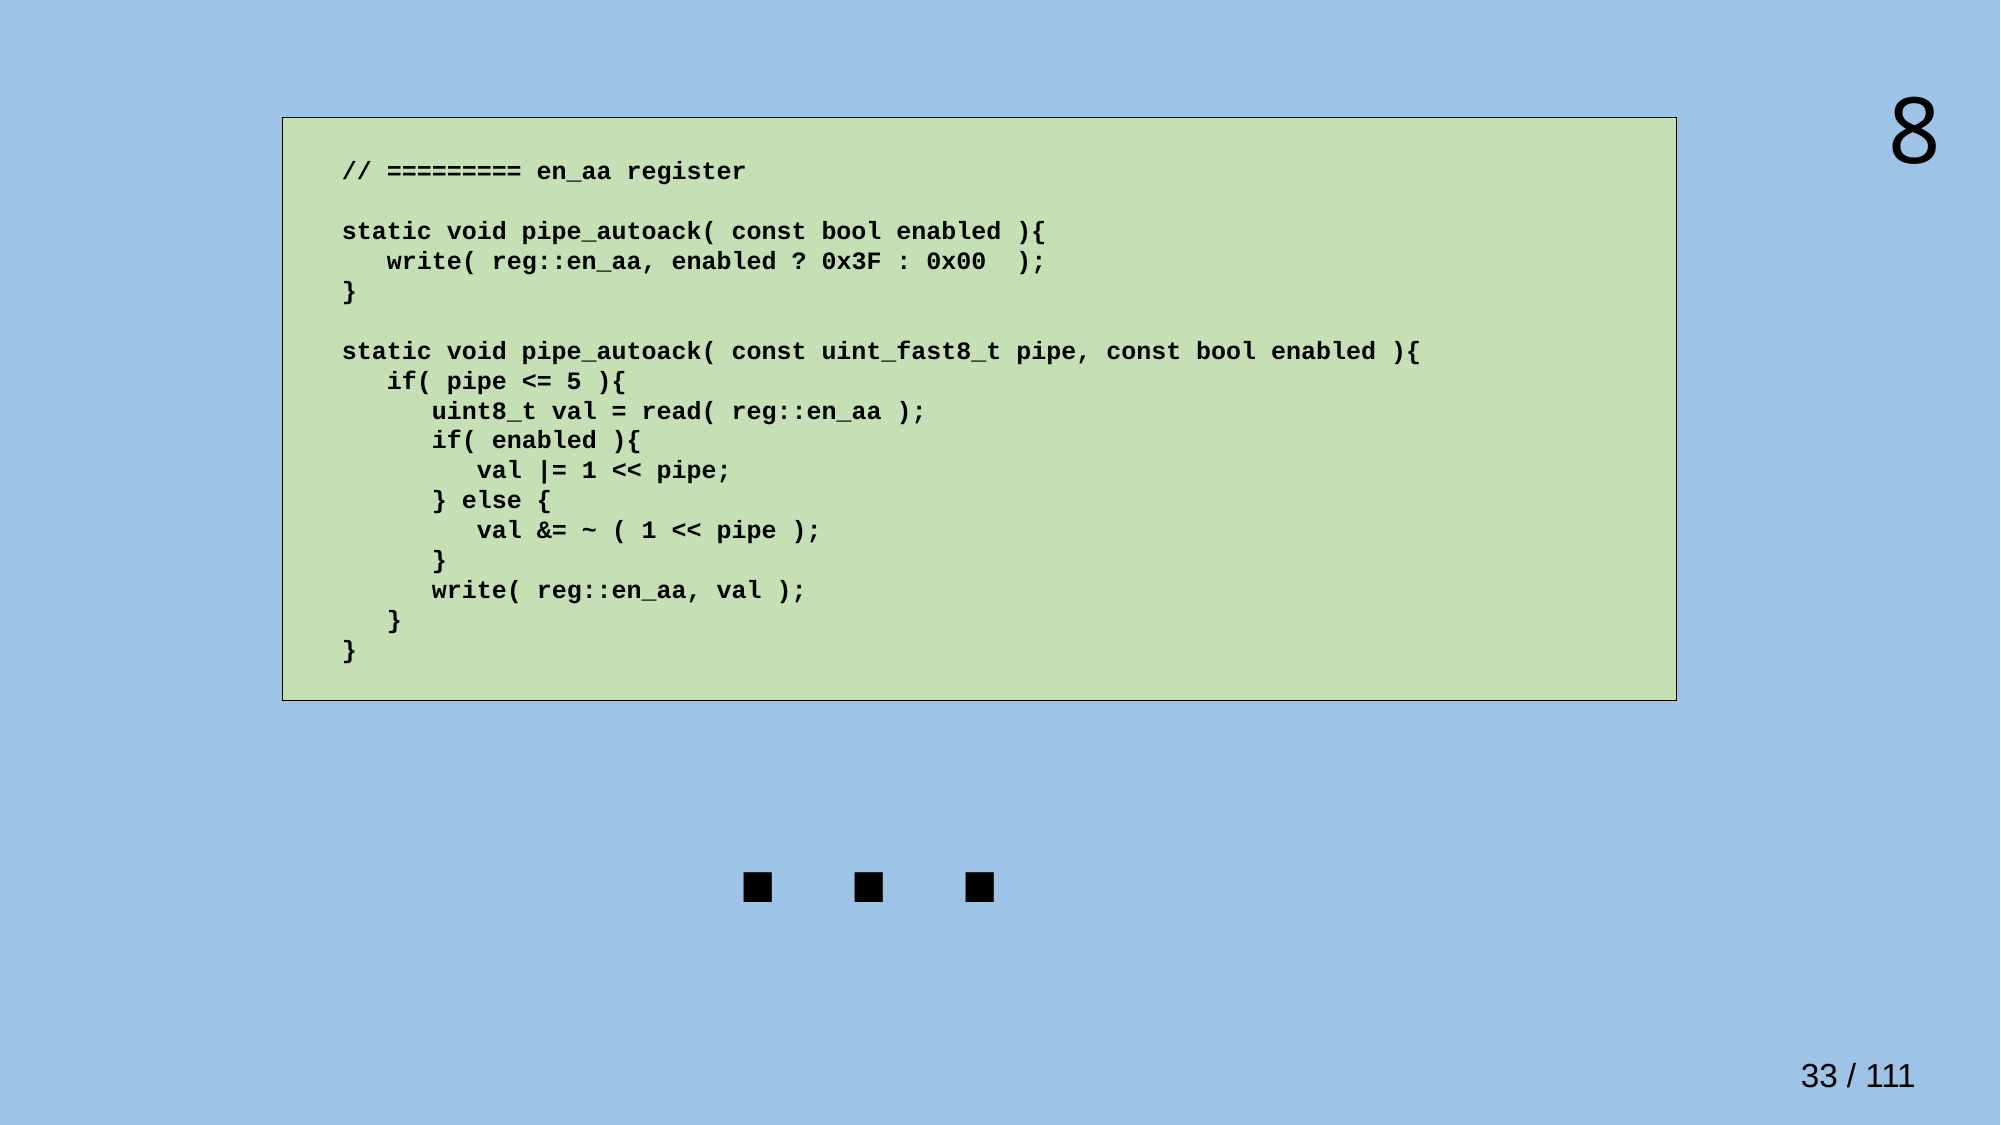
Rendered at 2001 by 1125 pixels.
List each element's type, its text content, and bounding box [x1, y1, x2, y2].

text_box // ========= en_aa register static void pipe_autoack( const bool enabled ){ write( reg::en_aa, enabled ? 0x3F : 0x00 ); } static void pipe_autoack( const uint_fast8_t pipe, const bool enabled ){ if( pipe <= 5 ){ uint8_t val = read( reg::en_aa ); if( enabled ){ val |= 1 << pipe; } else { val &= ~ ( 1 << pipe ); } write( reg::en_aa, val ); } } [282, 117, 1677, 701]
list . . . [715, 722, 1096, 946]
title 8 [1873, 24, 2000, 243]
